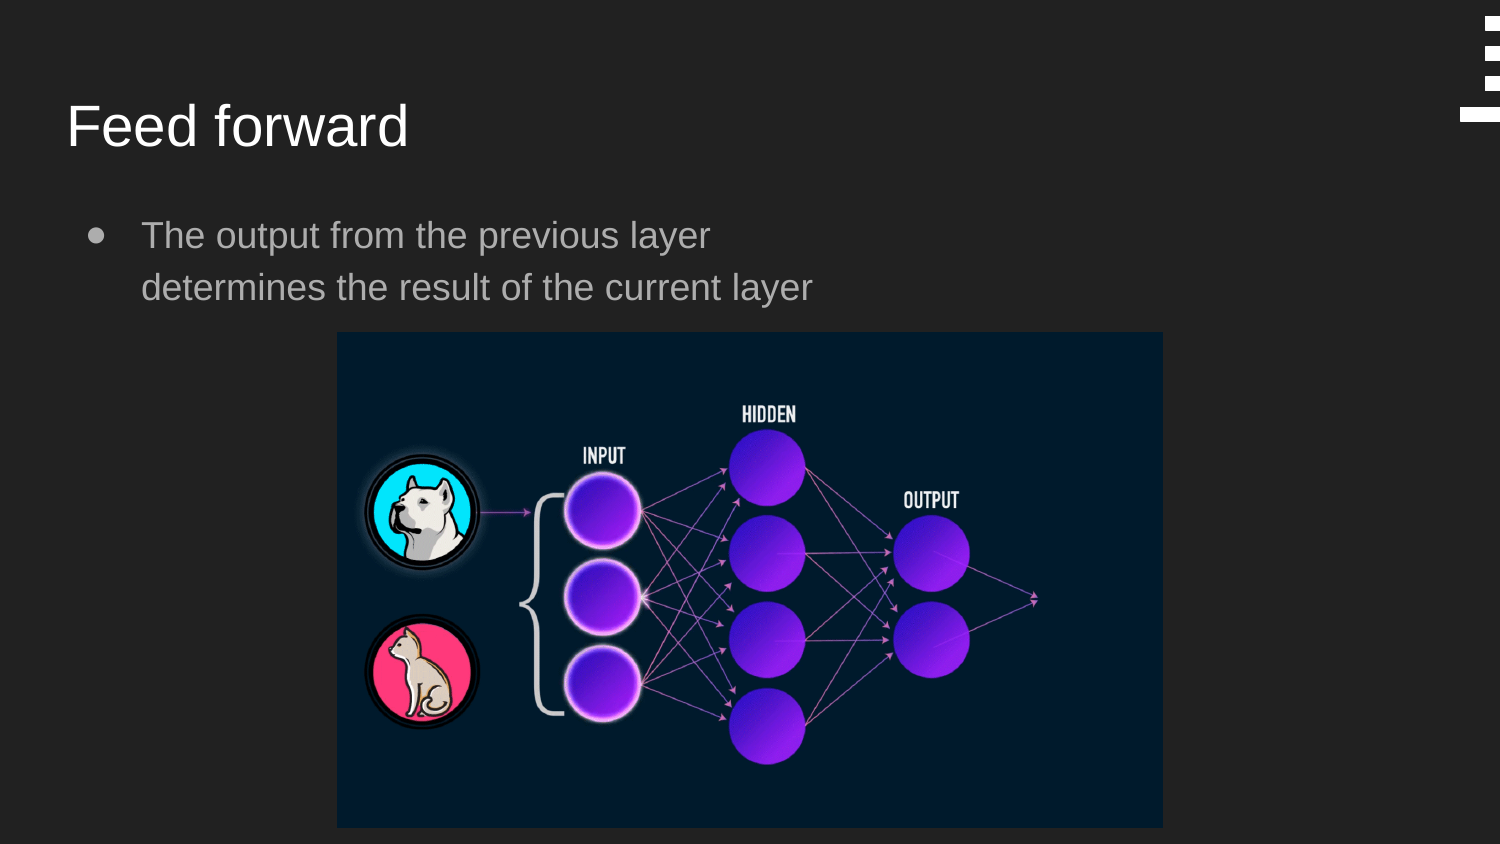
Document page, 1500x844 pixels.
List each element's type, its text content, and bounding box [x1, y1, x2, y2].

text_box [1485, 46, 1500, 61]
title Feed forward [51, 72, 1449, 167]
list The output from the previous layer determines the result of the current layer [51, 189, 1449, 750]
text_box [1485, 77, 1500, 91]
picture [336, 332, 1163, 828]
text_box [1460, 107, 1500, 121]
text_box [1485, 16, 1500, 31]
